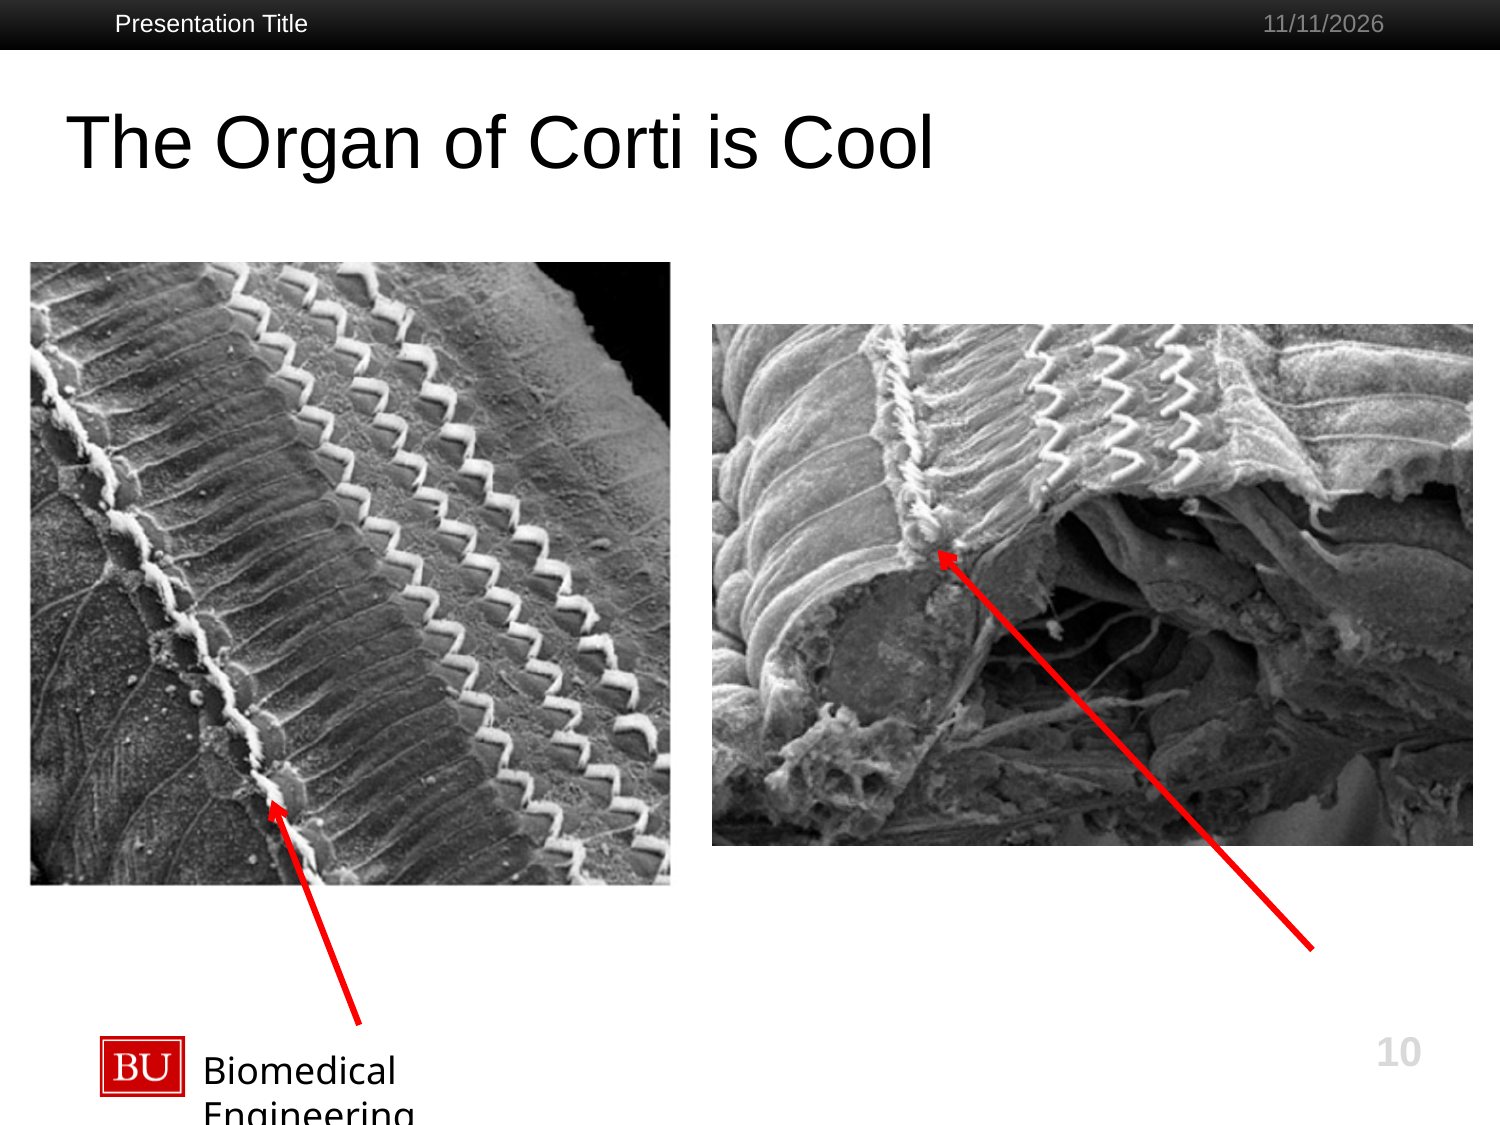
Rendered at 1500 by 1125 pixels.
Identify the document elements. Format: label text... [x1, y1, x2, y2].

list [24, 262, 679, 889]
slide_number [999, 0, 1401, 51]
text_box The Organ of Corti is Cool [50, 86, 1350, 199]
footer Presentation Title [99, 0, 938, 51]
picture [99, 1036, 188, 1097]
picture [712, 324, 1474, 846]
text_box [271, 799, 360, 1026]
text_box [937, 549, 1313, 951]
slide_number 10 [1199, 1024, 1438, 1092]
